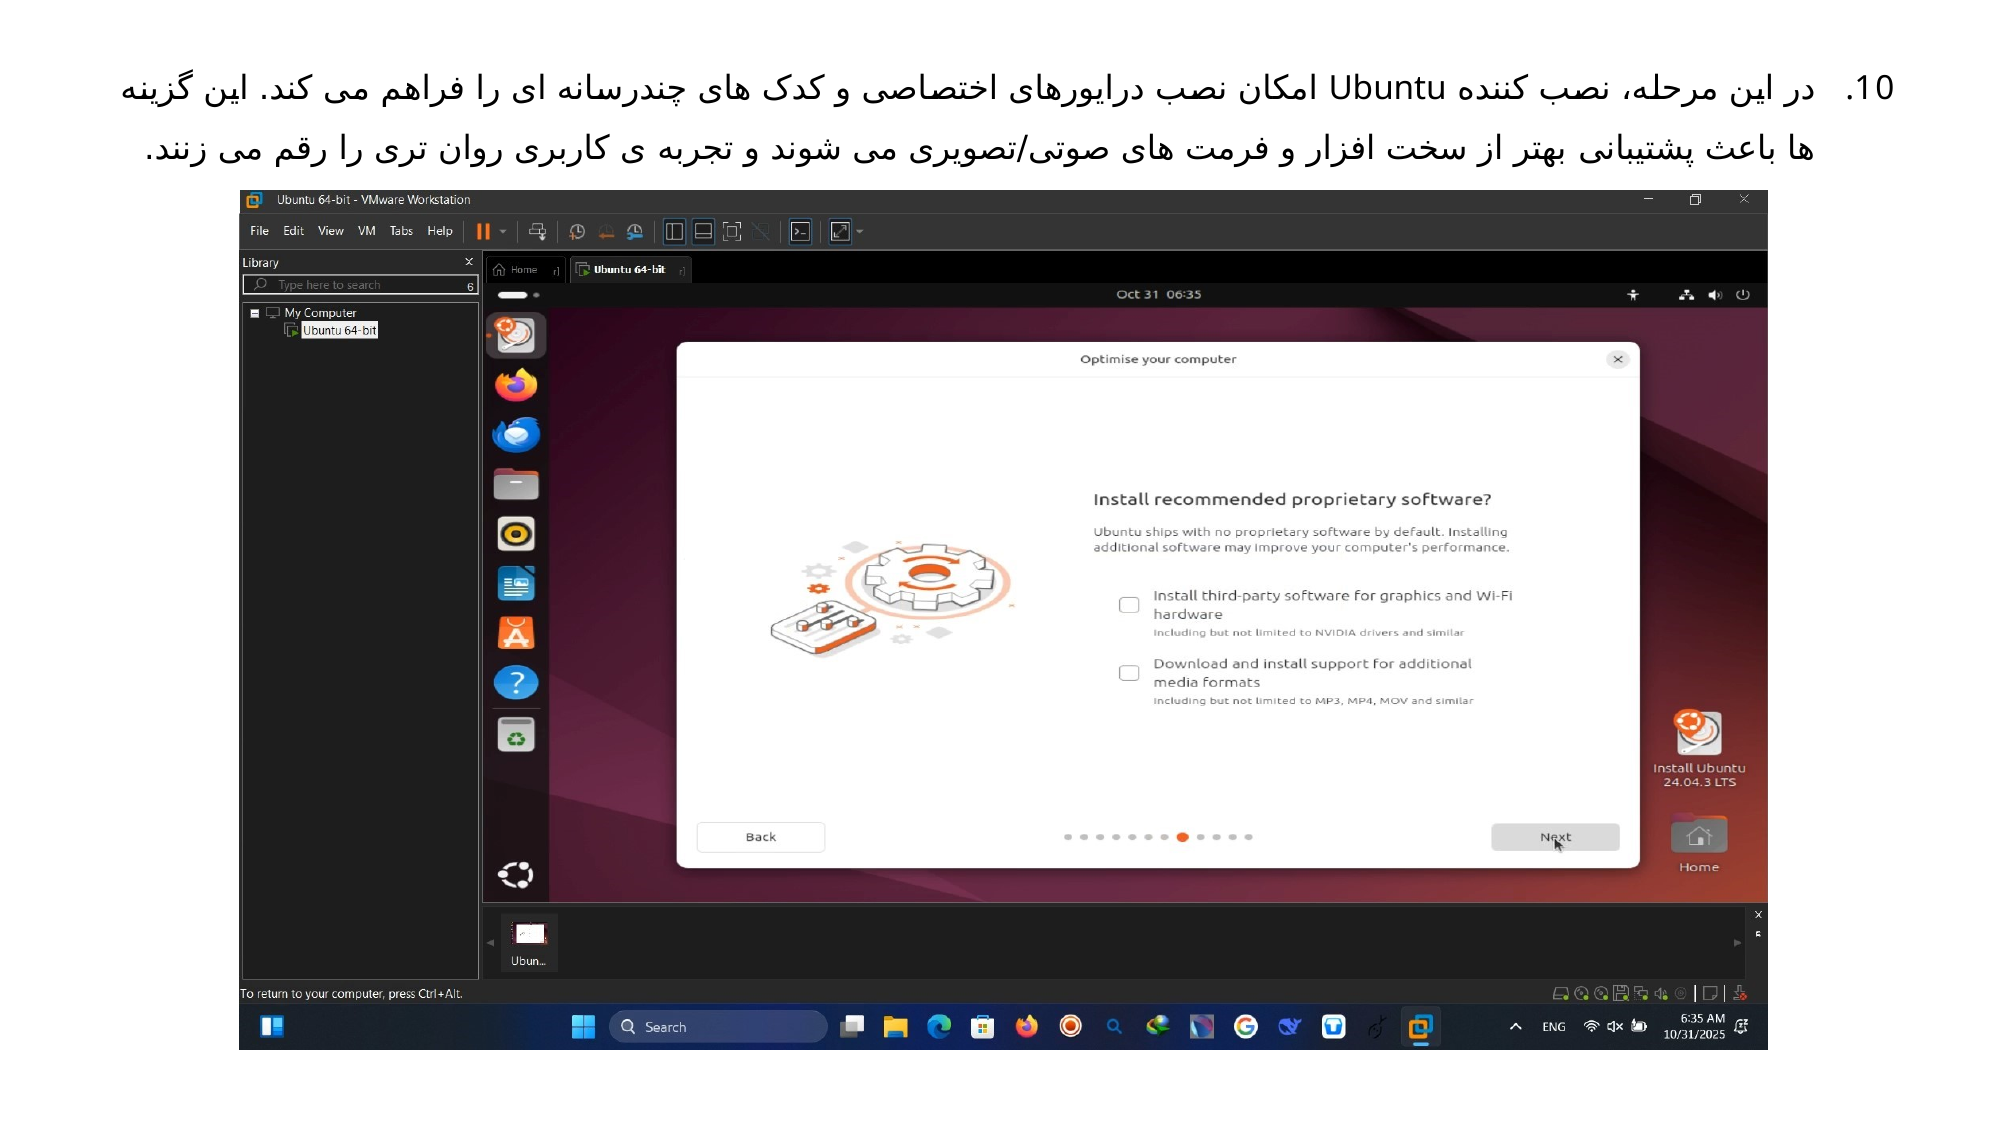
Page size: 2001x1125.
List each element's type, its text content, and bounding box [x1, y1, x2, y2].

picture [239, 190, 1768, 1050]
list در این مرحله، نصب کننده Ubuntu امکان نصب درایورھای اختصاصی و کدک ھای چندرسانه ای را فراھم می کند. این گزینه ھا باعث پشتیبانی بھتر از سخت افزار و فرمت ھای صوتی/تصویری می شوند و تجربه ی کاربری روان تری را رقم می زنند. [105, 38, 1901, 193]
